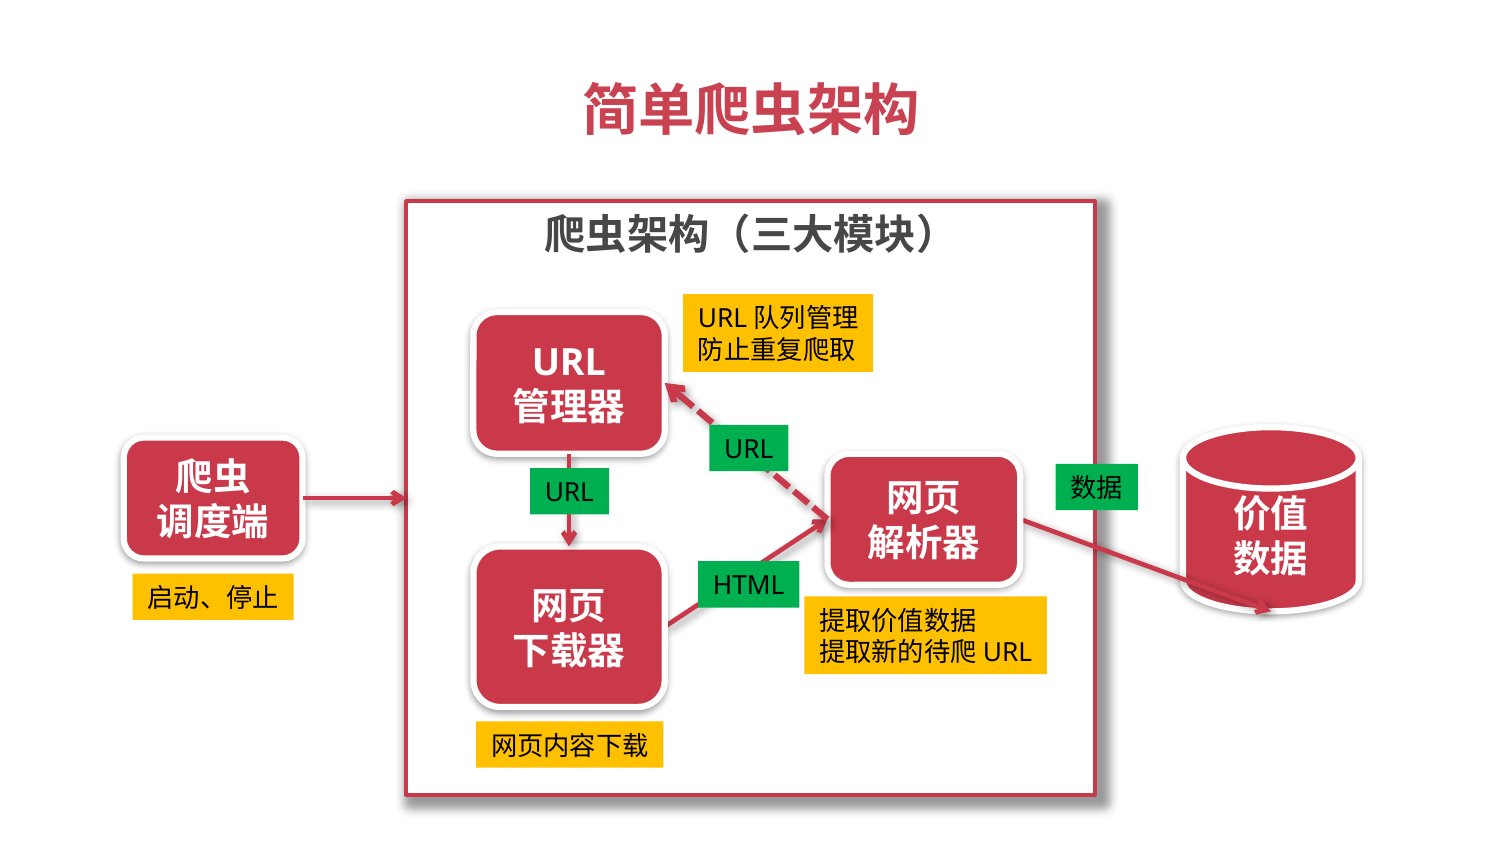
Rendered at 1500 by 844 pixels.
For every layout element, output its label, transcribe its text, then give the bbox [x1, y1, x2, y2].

text_box 网页内容下载 [476, 721, 664, 768]
text_box 启动、停止 [132, 573, 294, 620]
text_box 数据 [1055, 463, 1138, 511]
text_box URL 管理器 [470, 308, 668, 457]
text_box 爬虫架构（三大模块） [404, 199, 1097, 797]
text_box 网页 解析器 [833, 450, 1024, 589]
text_box 提取价值数据 提取新的待爬URL [804, 596, 1047, 675]
text_box URL队列管理 防止重复爬取 [683, 294, 874, 372]
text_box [664, 528, 828, 627]
text_box 网页 下载器 [470, 543, 668, 711]
text_box URL [530, 468, 564, 515]
text_box URL [574, 468, 610, 515]
title 简单爬虫架构 [411, 53, 1090, 163]
text_box 价值 数据 [1179, 424, 1362, 615]
text_box 爬虫 调度端 [120, 434, 306, 562]
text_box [664, 382, 828, 520]
